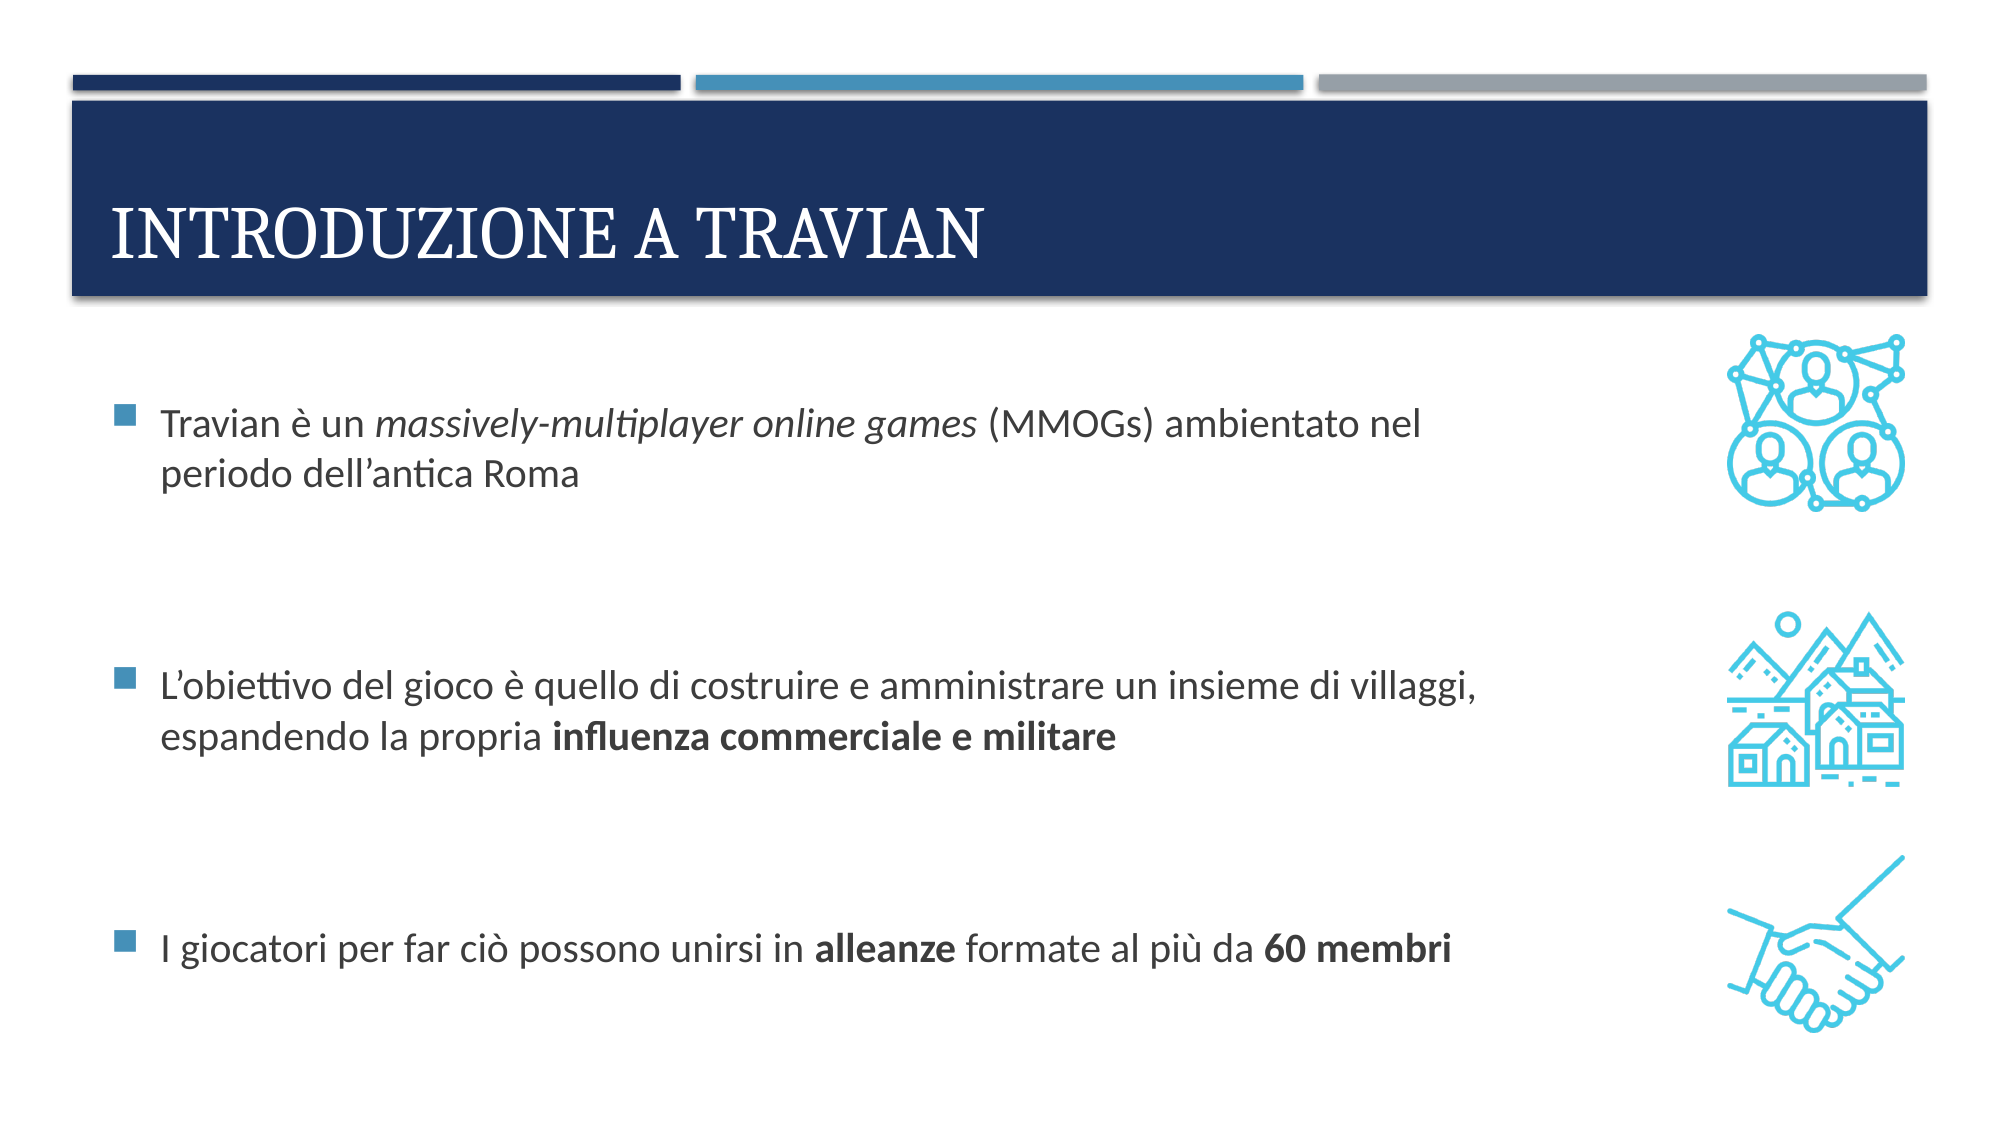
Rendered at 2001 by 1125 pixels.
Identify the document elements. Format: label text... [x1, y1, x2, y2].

picture [1726, 609, 1906, 788]
picture [1726, 854, 1906, 1033]
list Travian è un massively-multiplayer online games (MMOGs) ambientato nel periodo dell’antica Roma L’obiettivo del gioco è quello di costruire e amministrare un insieme di villaggi, espandendo la propria influenza commerciale e militare I giocatori per far ciò possono unirsi in alleanze formate al più da 60 membri [95, 334, 1533, 1033]
title Introduzione a Travian [95, 115, 1905, 282]
picture [1726, 333, 1906, 512]
